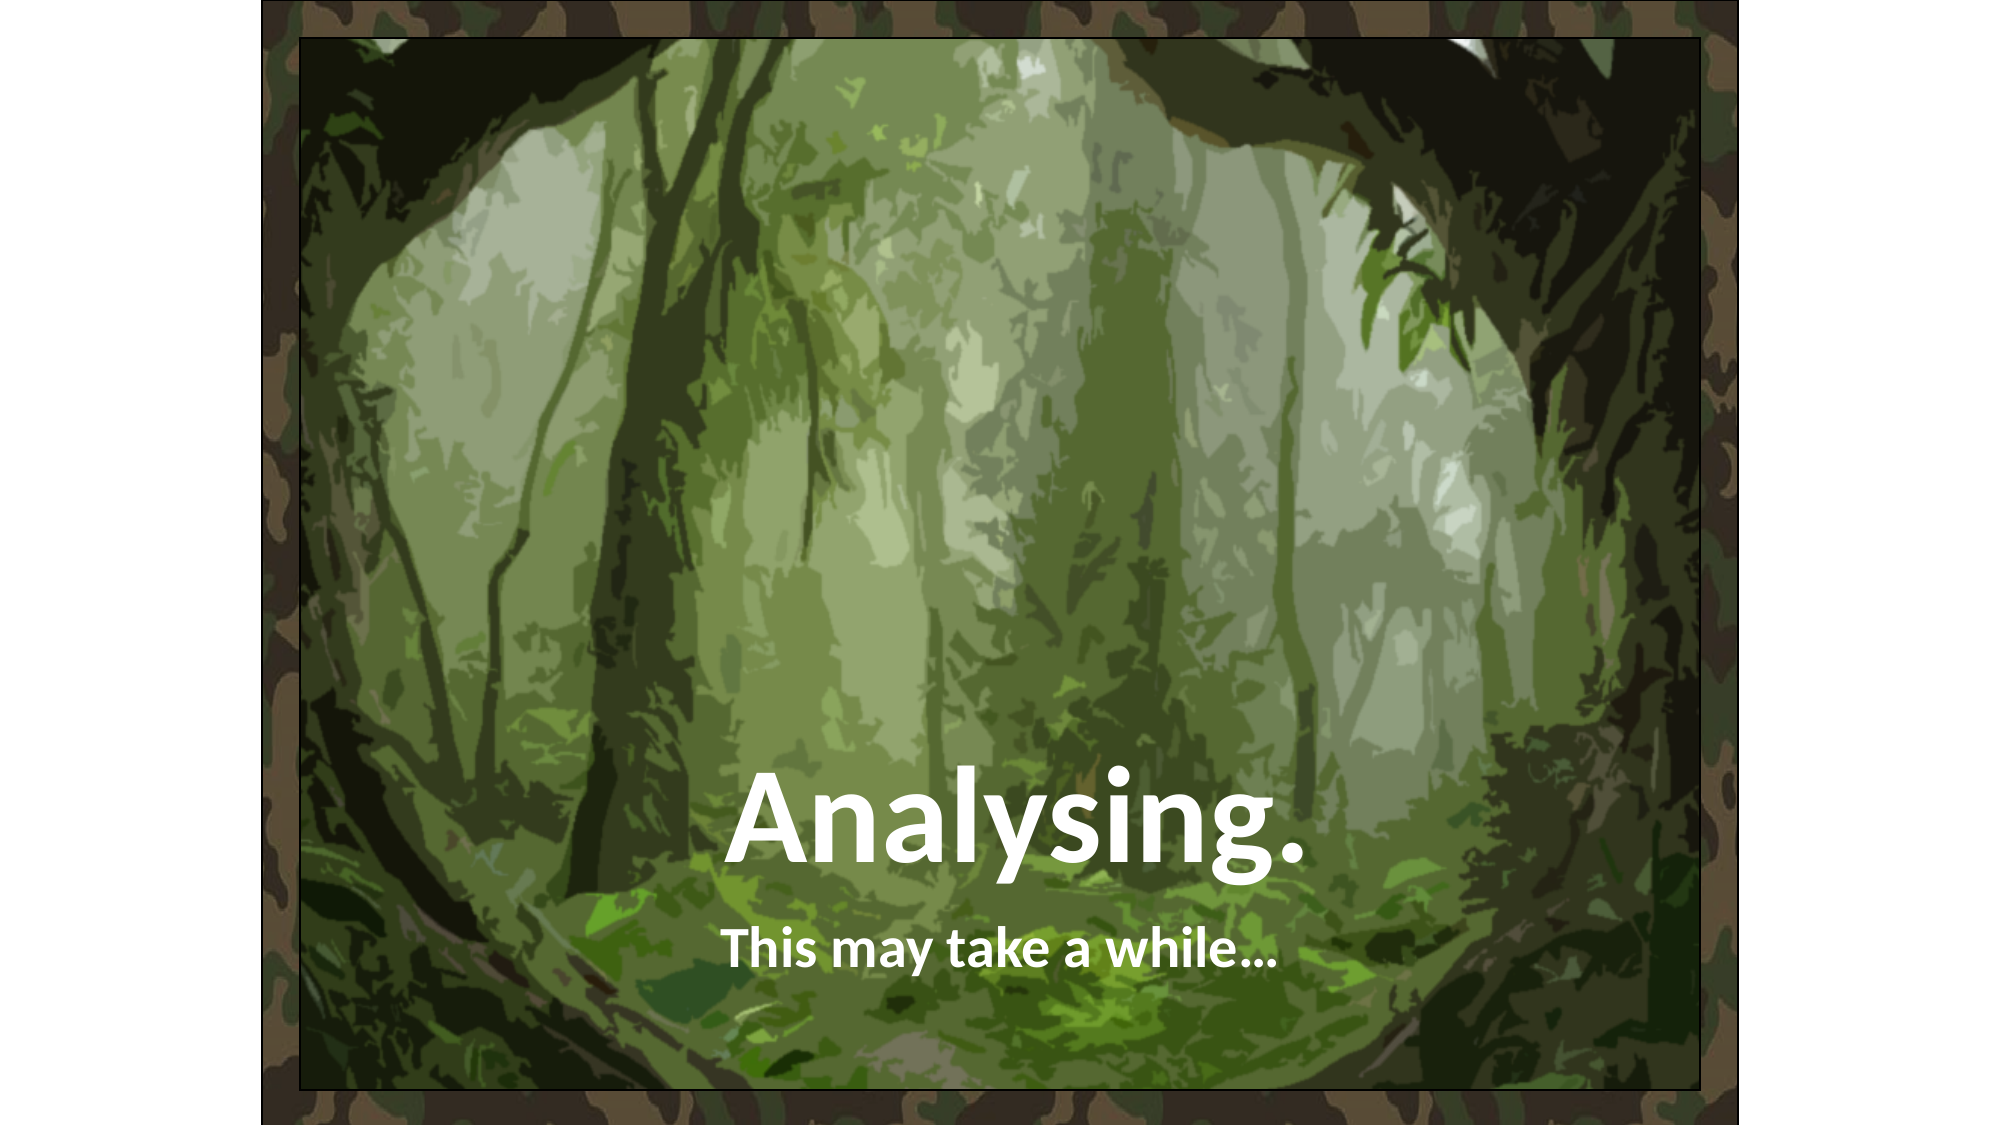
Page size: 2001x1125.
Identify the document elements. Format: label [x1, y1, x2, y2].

text_box [261, 0, 1739, 1125]
